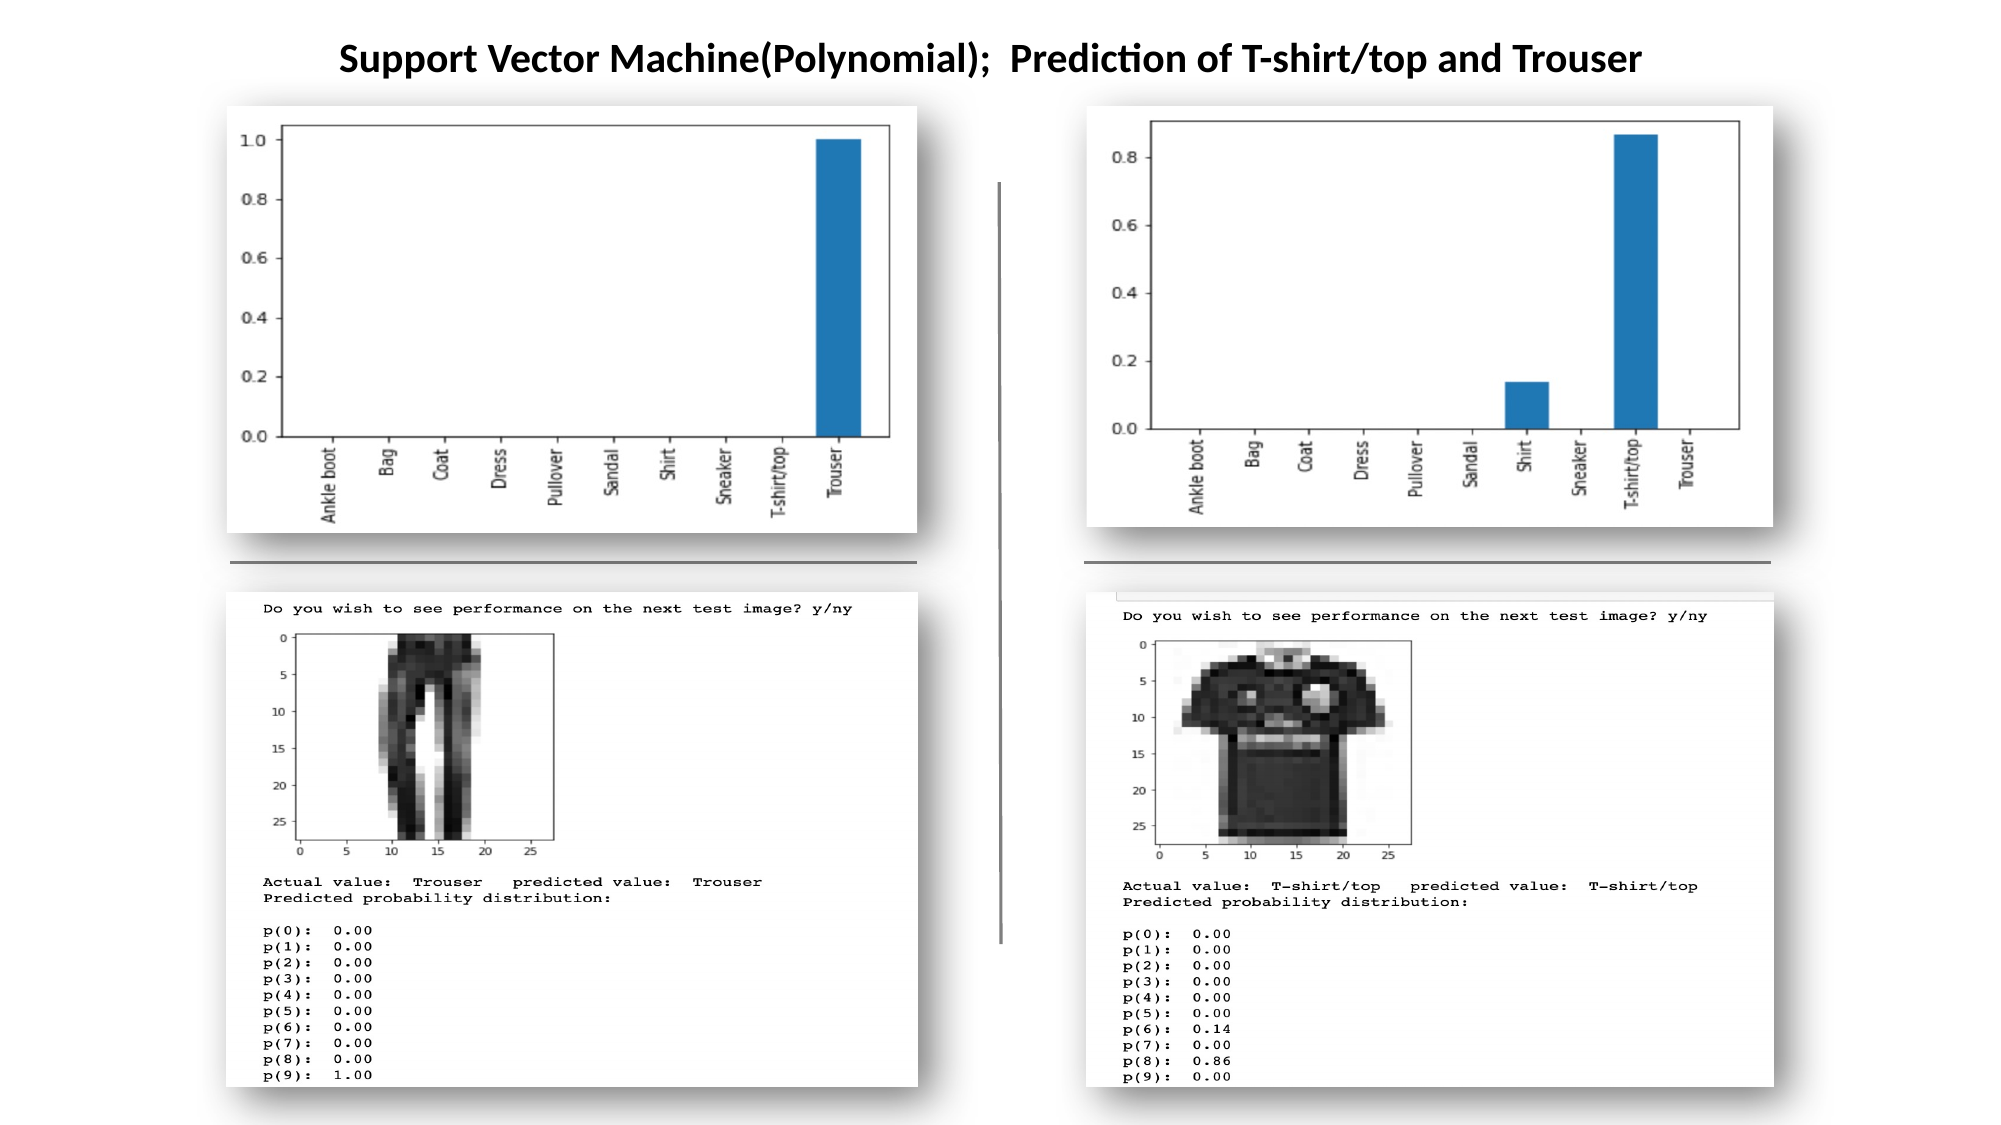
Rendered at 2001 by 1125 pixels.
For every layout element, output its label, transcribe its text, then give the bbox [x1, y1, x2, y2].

text_box Support Vector Machine(Polynomial); Prediction of T-shirt/top and Trouser [324, 23, 1678, 88]
picture [226, 106, 918, 533]
picture [226, 592, 918, 1087]
picture [1086, 106, 1774, 527]
picture [1086, 592, 1774, 1087]
